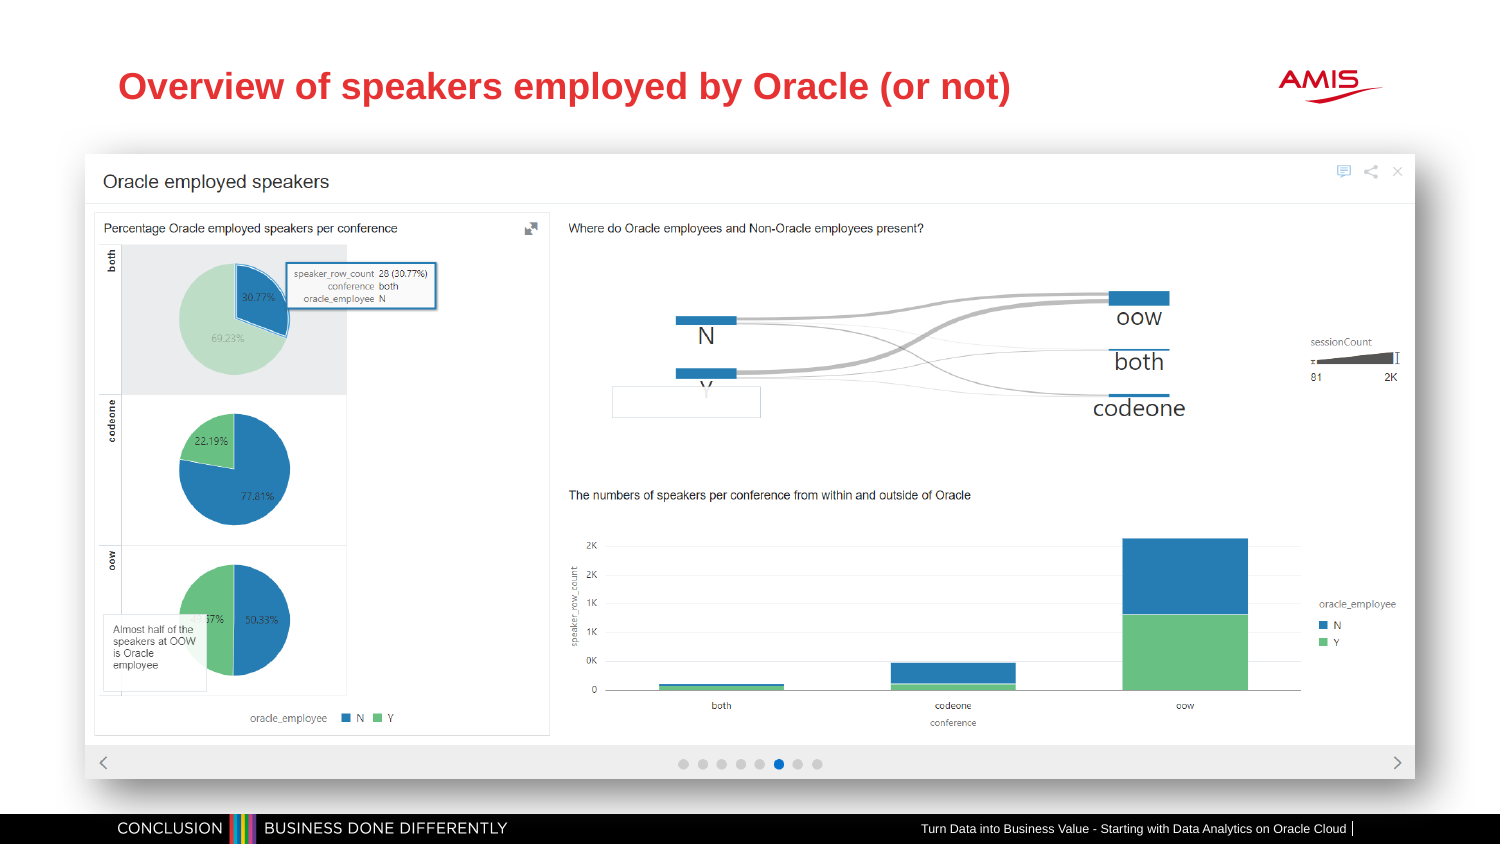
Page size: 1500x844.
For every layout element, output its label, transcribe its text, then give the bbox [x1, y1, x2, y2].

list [85, 154, 1415, 780]
title Overview of speakers employed by Oracle (or not) [118, 47, 1205, 130]
picture [239, 814, 1500, 844]
picture [1205, 58, 1388, 106]
footer Turn Data into Business Value - Starting with Data Analytics on Oracle Cloud [814, 820, 1347, 839]
picture [0, 814, 236, 844]
